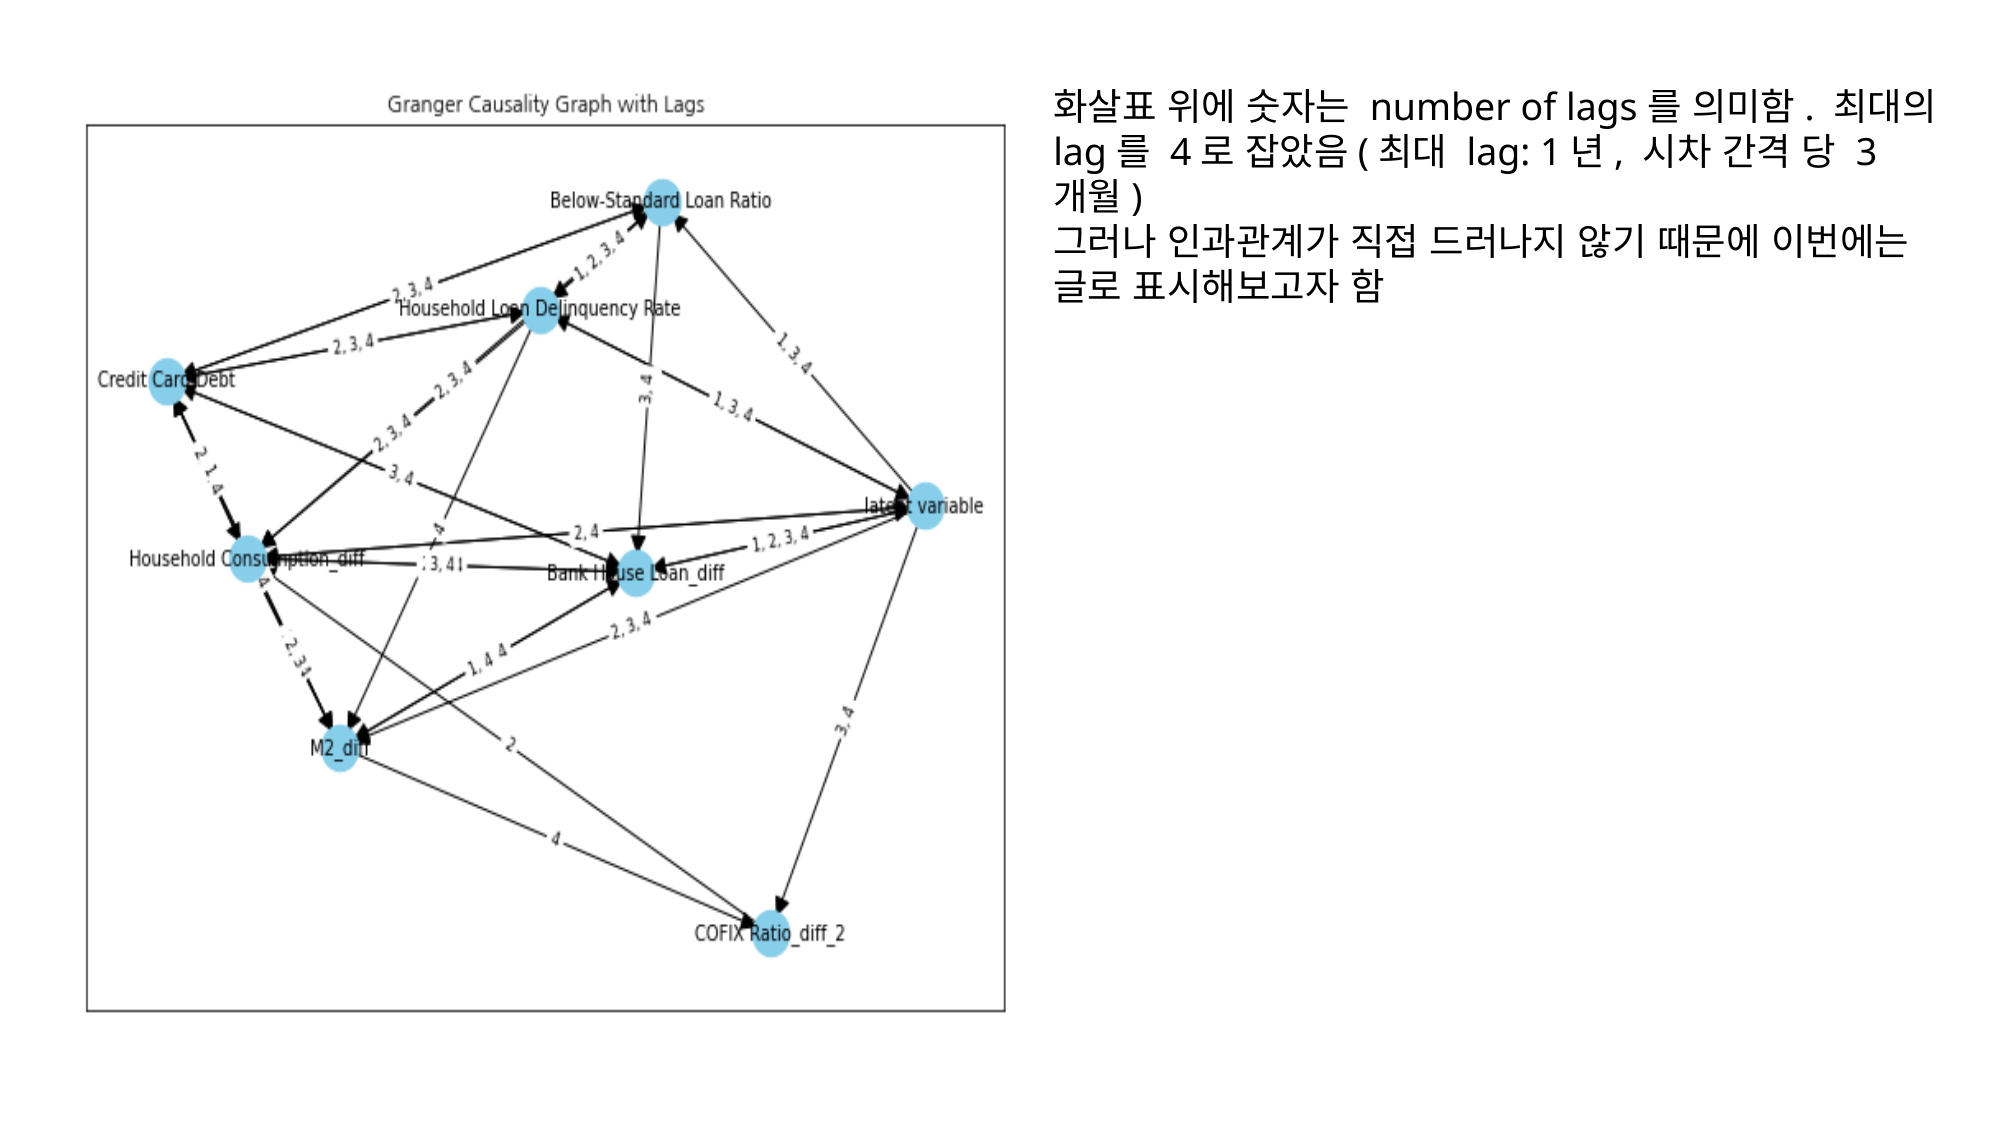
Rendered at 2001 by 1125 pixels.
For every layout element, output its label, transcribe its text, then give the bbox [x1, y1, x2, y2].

picture [53, 75, 1026, 1035]
text_box 화살표 위에 숫자는 number of lags를 의미함. 최대의 lag를 4로 잡았음(최대 lag: 1년, 시차 간격 당 3개월) 그러나 인과관계가 직접 드러나지 않기 때문에 이번에는 글로 표시해보고자 함 [1038, 75, 1969, 316]
